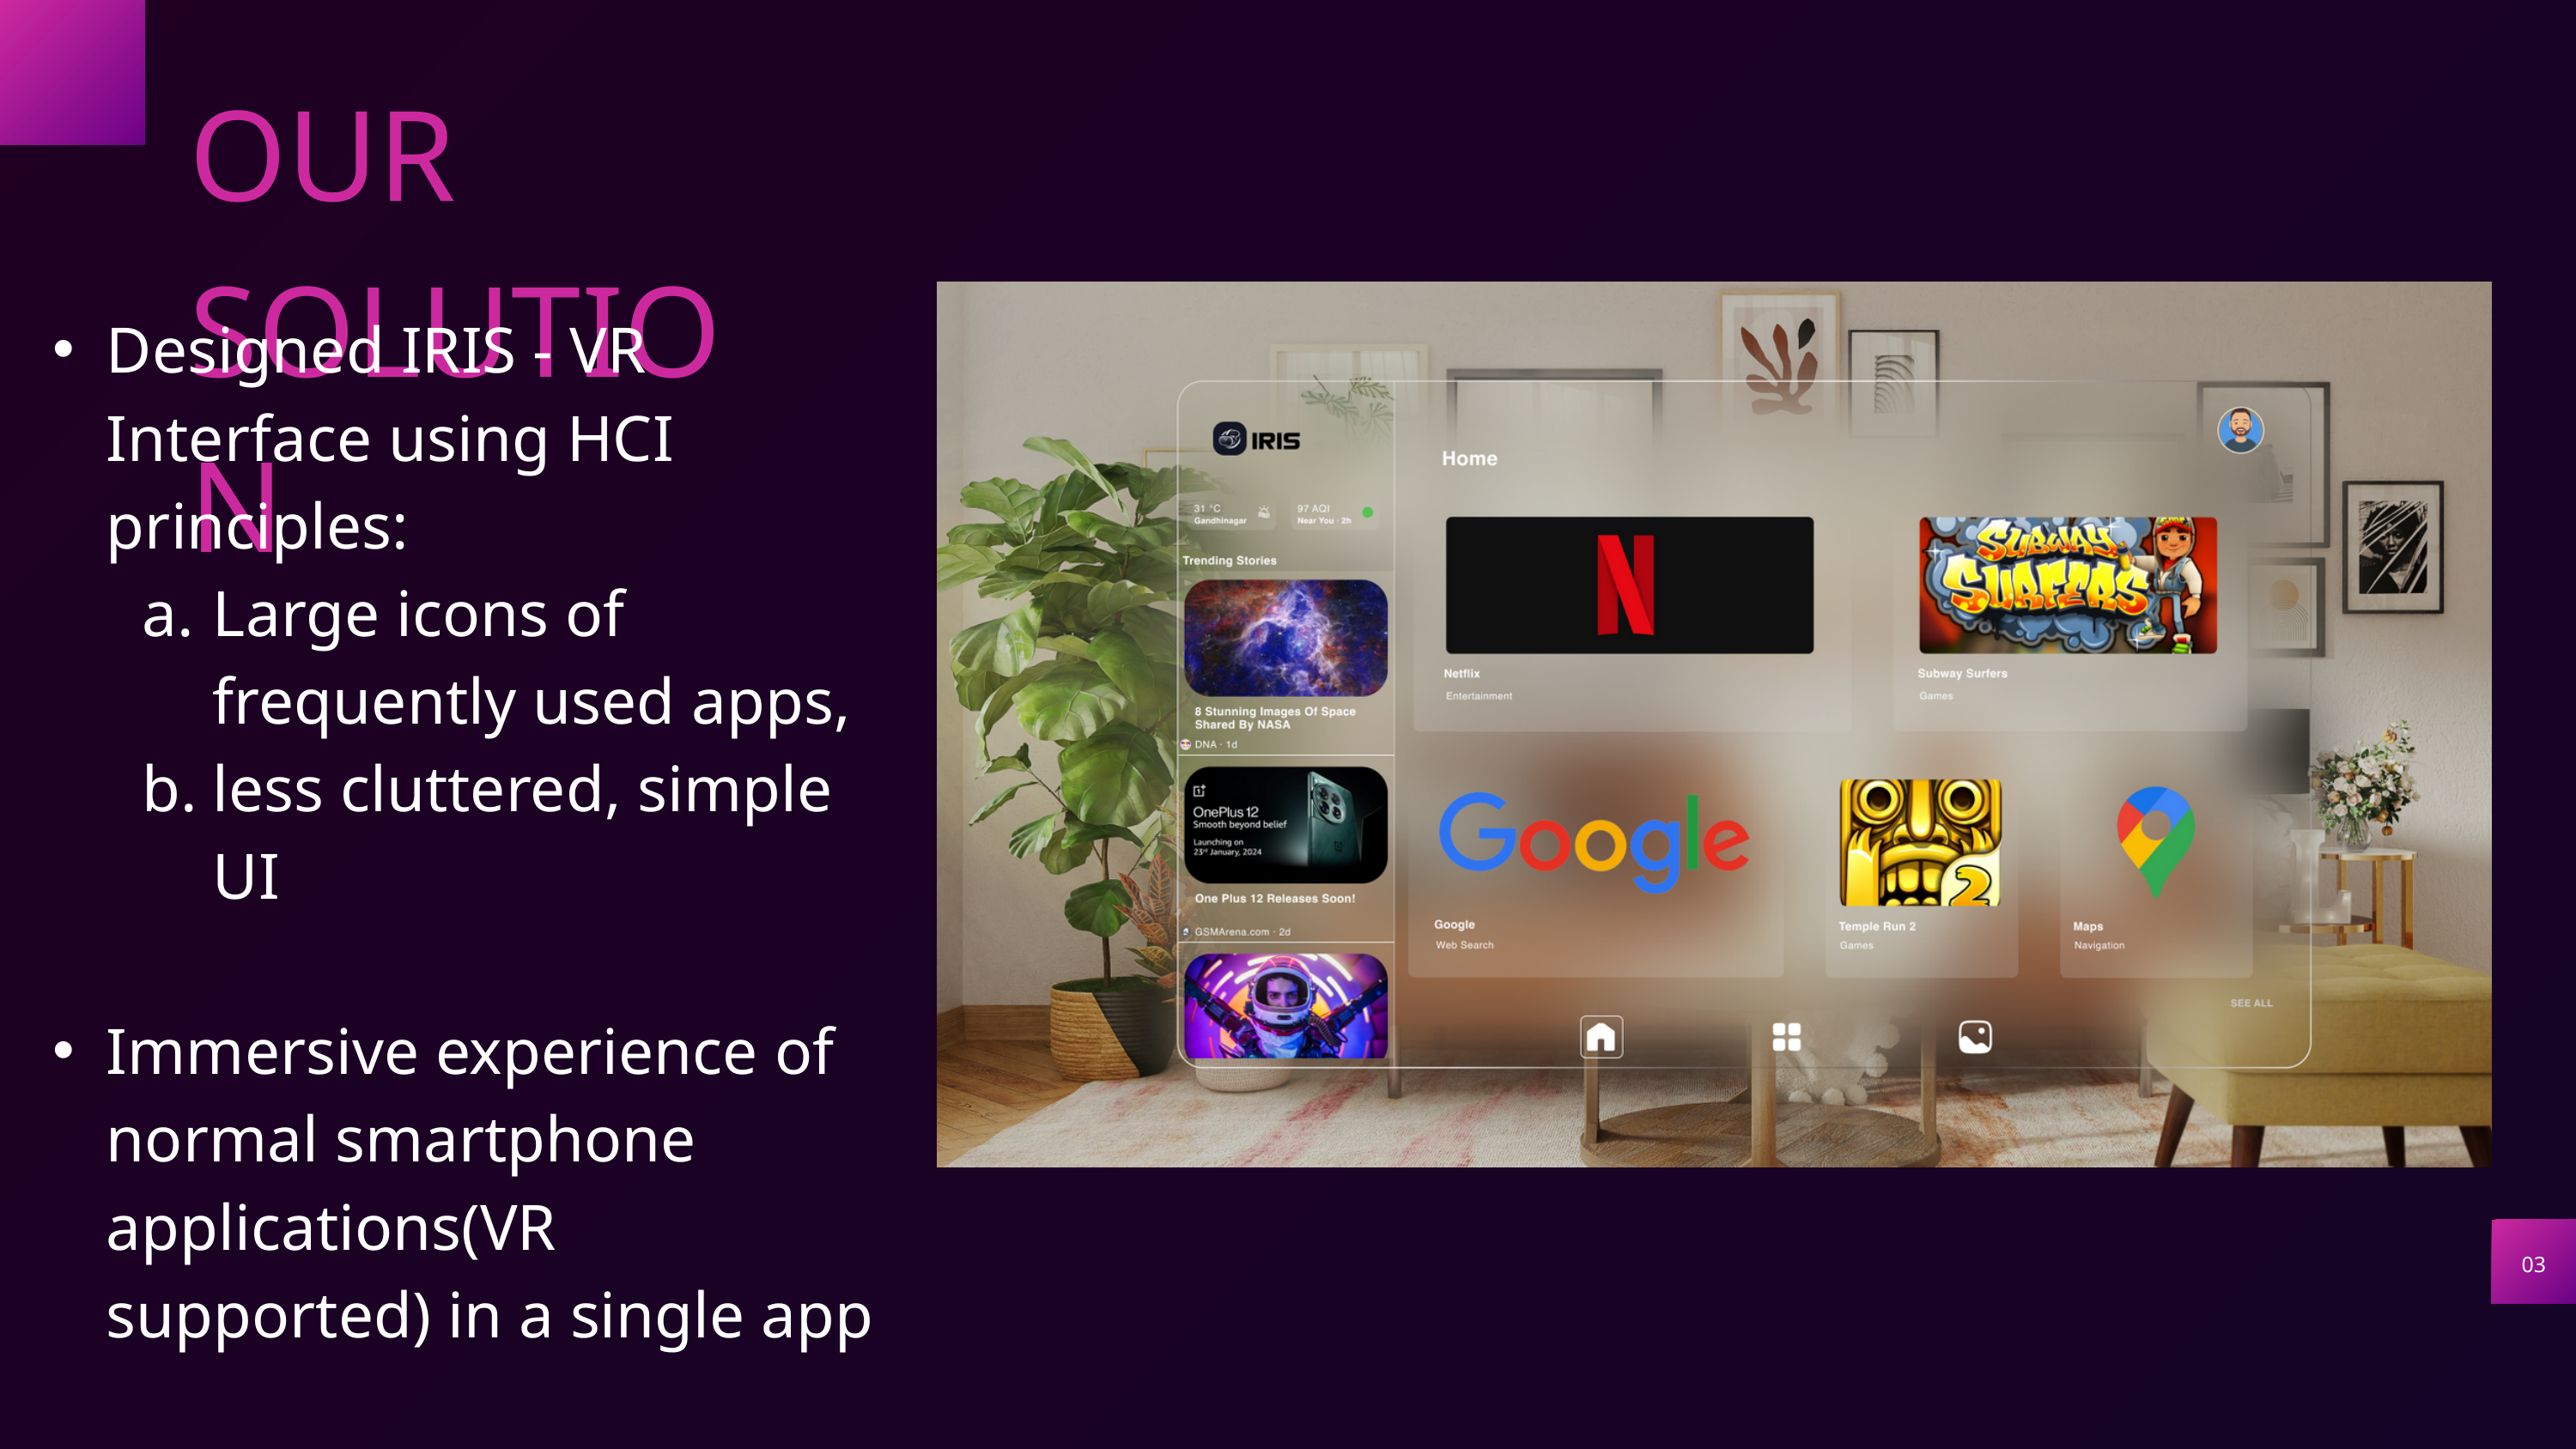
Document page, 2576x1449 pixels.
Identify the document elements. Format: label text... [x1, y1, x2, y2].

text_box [0, 0, 145, 145]
text_box OUR SOLUTION [189, 51, 793, 298]
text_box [2491, 1219, 2576, 1304]
text_box [937, 282, 2492, 1167]
text_box Designed IRIS - VR Interface using HCI principles: Large icons of frequently used apps, less cluttered, simple UI Immersive experience of normal smartphone applications(VR supported) in a single app [0, 298, 897, 1350]
